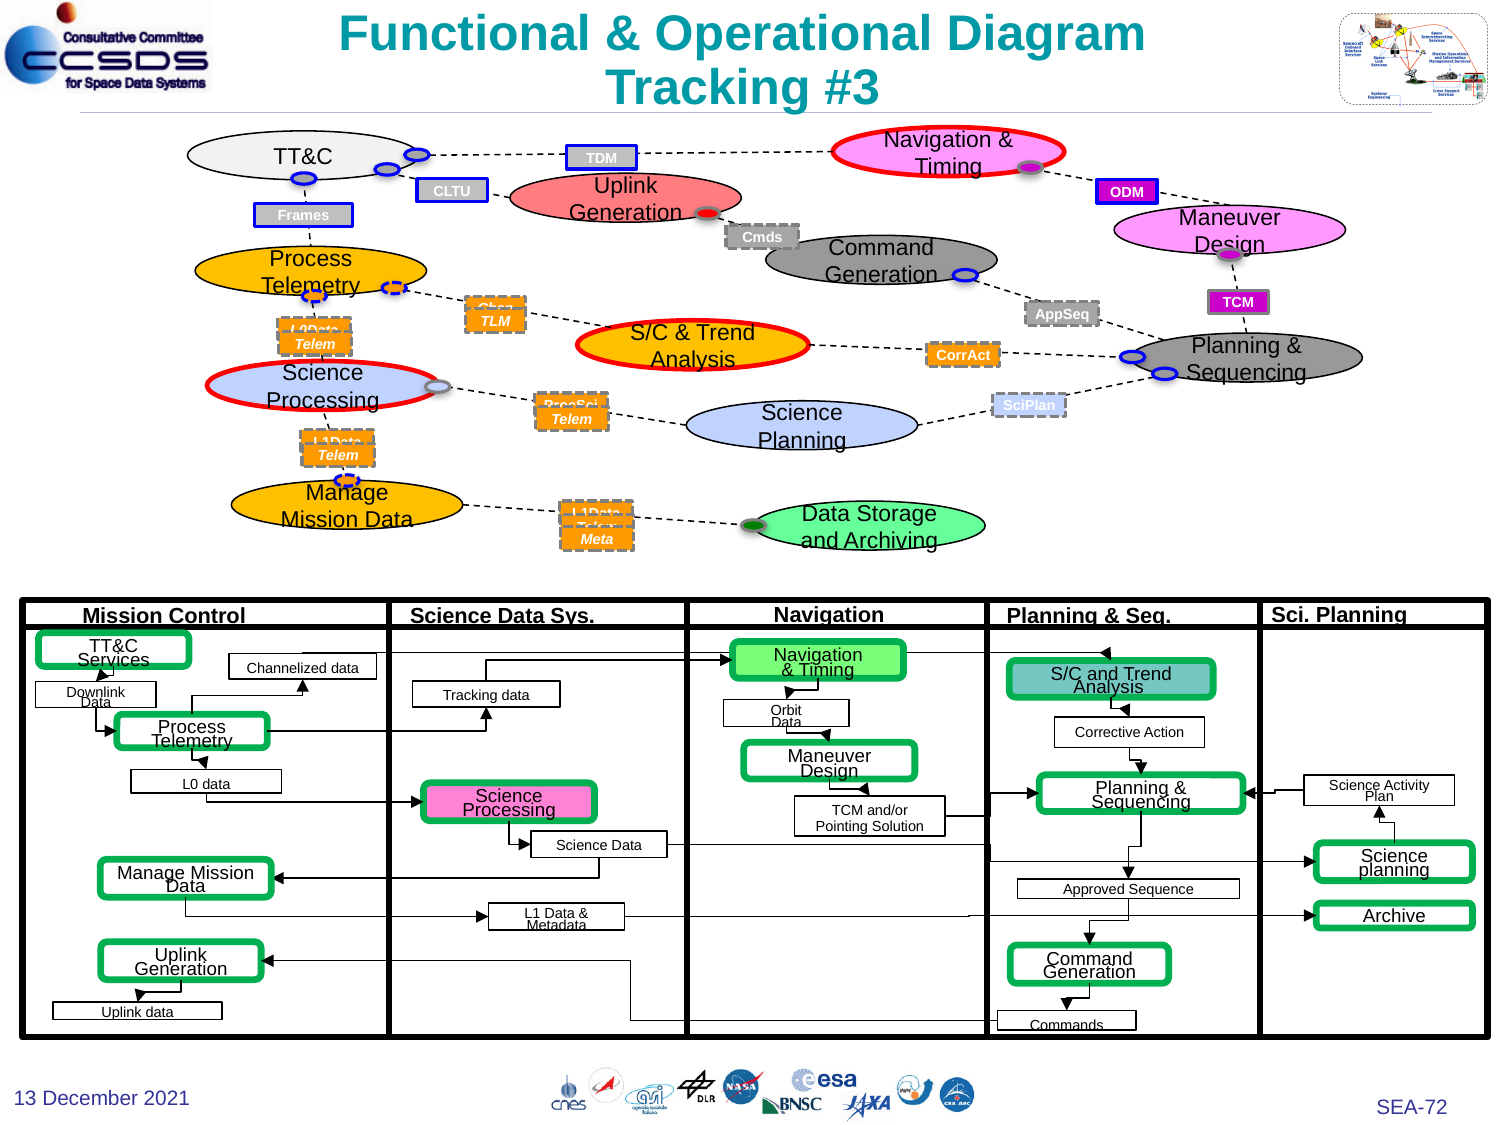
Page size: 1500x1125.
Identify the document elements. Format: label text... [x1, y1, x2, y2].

picture [549, 1064, 975, 1125]
picture [1418, 12, 1488, 106]
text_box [187, 126, 1363, 551]
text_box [22, 593, 1488, 1038]
picture [0, 0, 67, 94]
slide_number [0, 1074, 285, 1120]
title Functional & Operational Diagram Tracking #3 [67, 0, 1418, 121]
